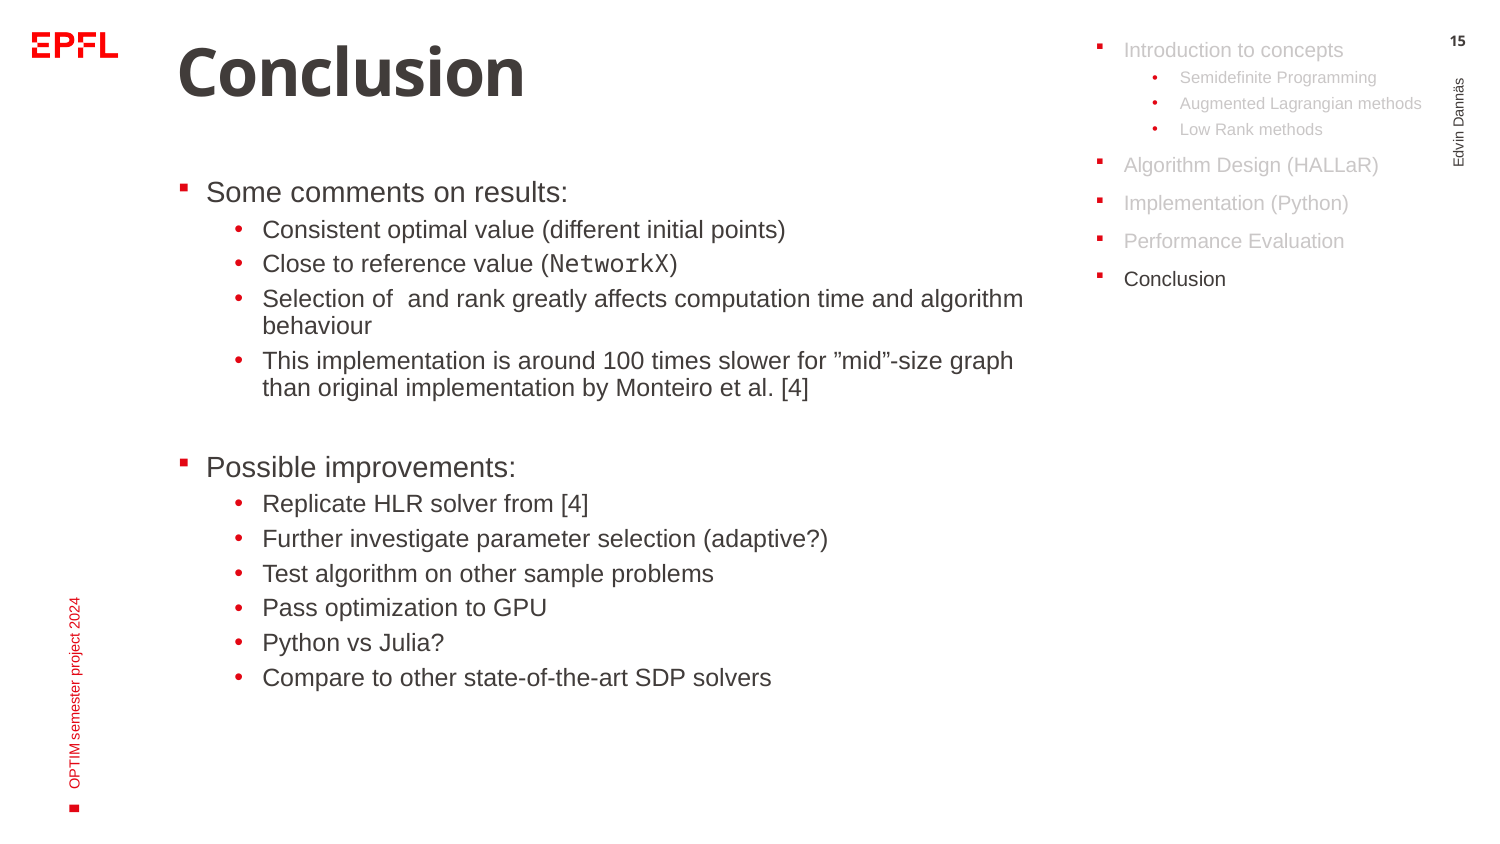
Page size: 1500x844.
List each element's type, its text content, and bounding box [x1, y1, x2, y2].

text_box Introduction to concepts Semidefinite Programming Augmented Lagrangian methods Low Rank methods Algorithm Design (HALLaR) Implementation (Python) Performance Evaluation Conclusion [1066, 31, 1500, 703]
slide_number OPTIM semester project 2024 [0, 256, 149, 805]
picture [21, 21, 129, 69]
title Conclusion [147, 39, 1021, 216]
